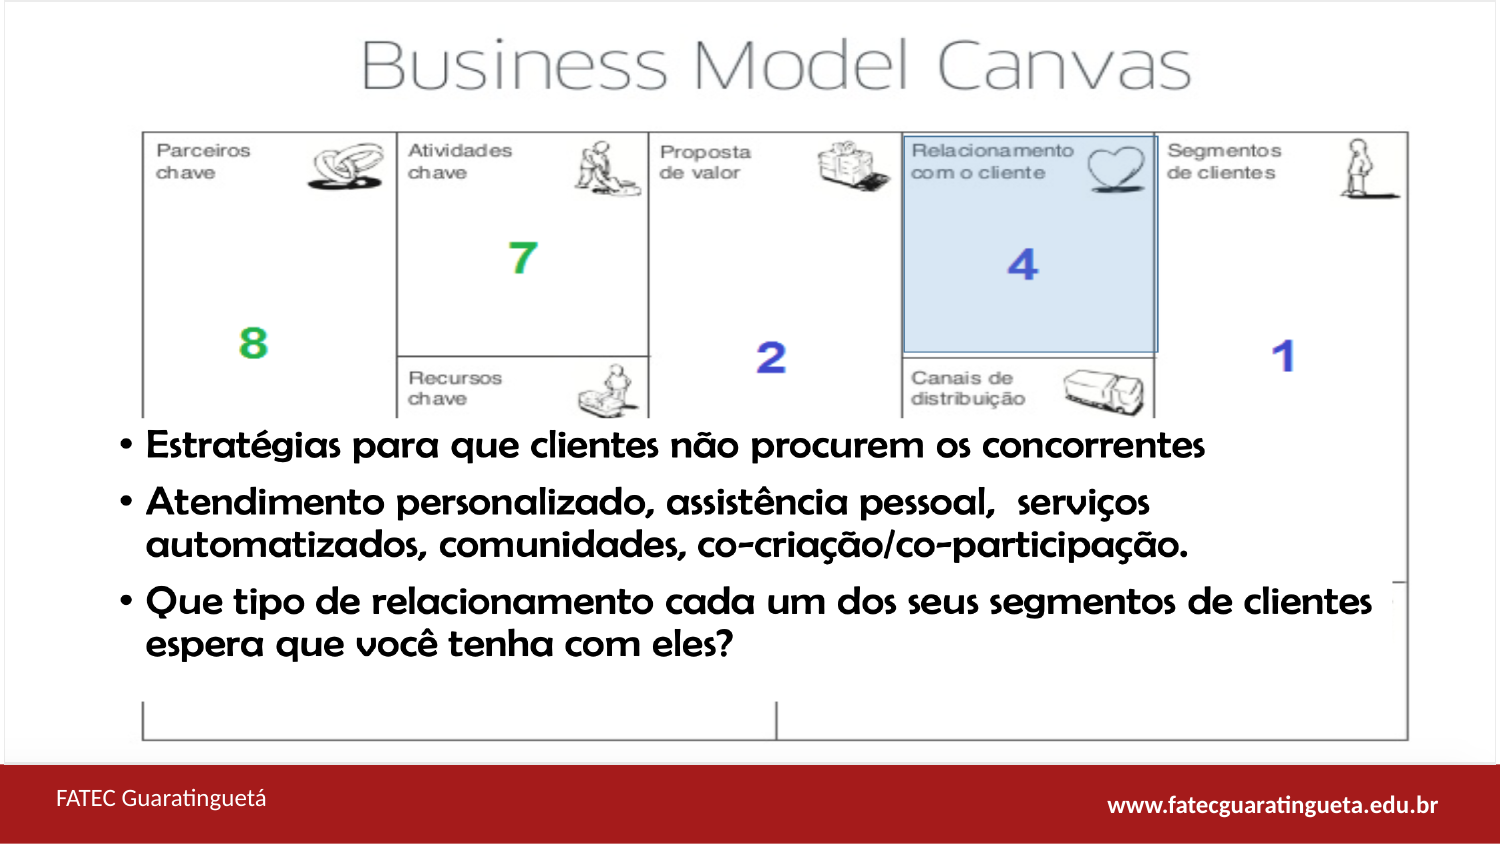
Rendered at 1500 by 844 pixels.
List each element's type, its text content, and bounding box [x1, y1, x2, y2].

picture [4, 0, 1496, 765]
text_box [0, 766, 1500, 844]
text_box www.fatecguaratingueta.edu.br [1092, 781, 1500, 827]
text_box FATEC Guaratinguetá [41, 774, 467, 819]
